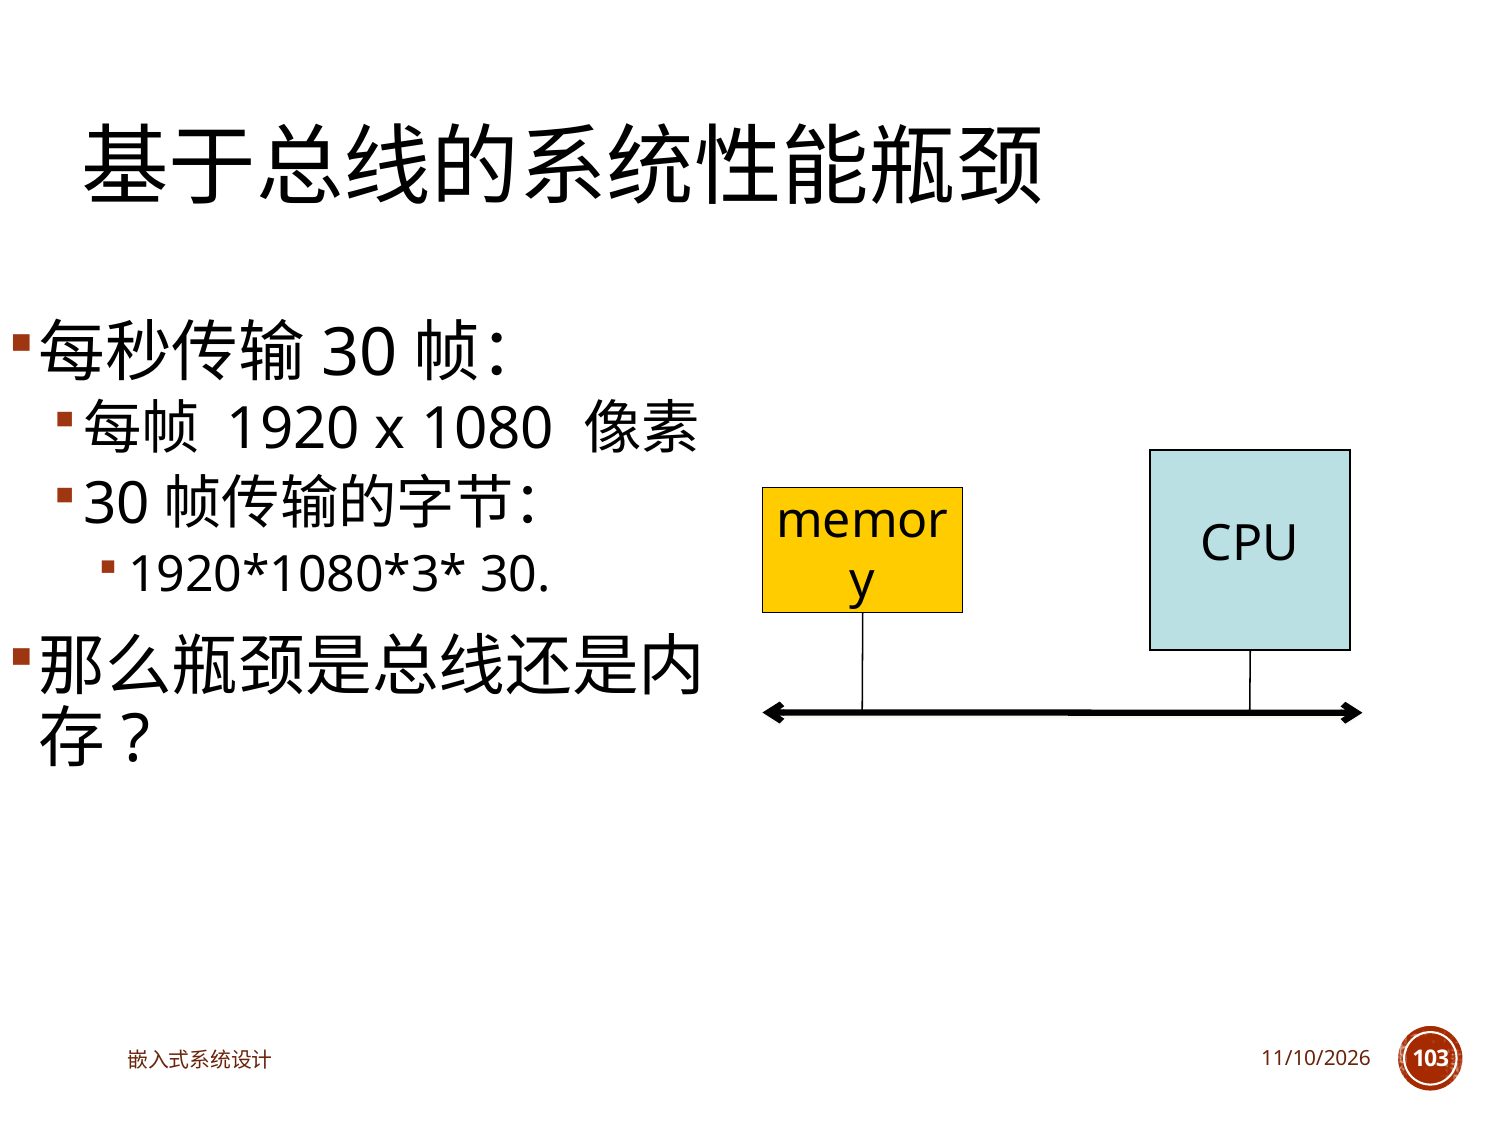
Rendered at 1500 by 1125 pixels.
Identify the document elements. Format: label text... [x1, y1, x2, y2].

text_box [1152, 452, 1348, 648]
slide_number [982, 1028, 1386, 1089]
title 基于总线的系统性能瓶颈 [66, 0, 1342, 225]
slide_number 103 [1391, 1028, 1471, 1089]
text_box [762, 705, 1363, 720]
footer 嵌入式系统设计 [112, 1028, 891, 1089]
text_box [765, 490, 961, 609]
list 每秒传输30帧： 每帧 1920 x 1080 像素 30帧传输的字节： 1920*1080*3* 30. 那么瓶颈是总线还是内存? [0, 309, 734, 1125]
